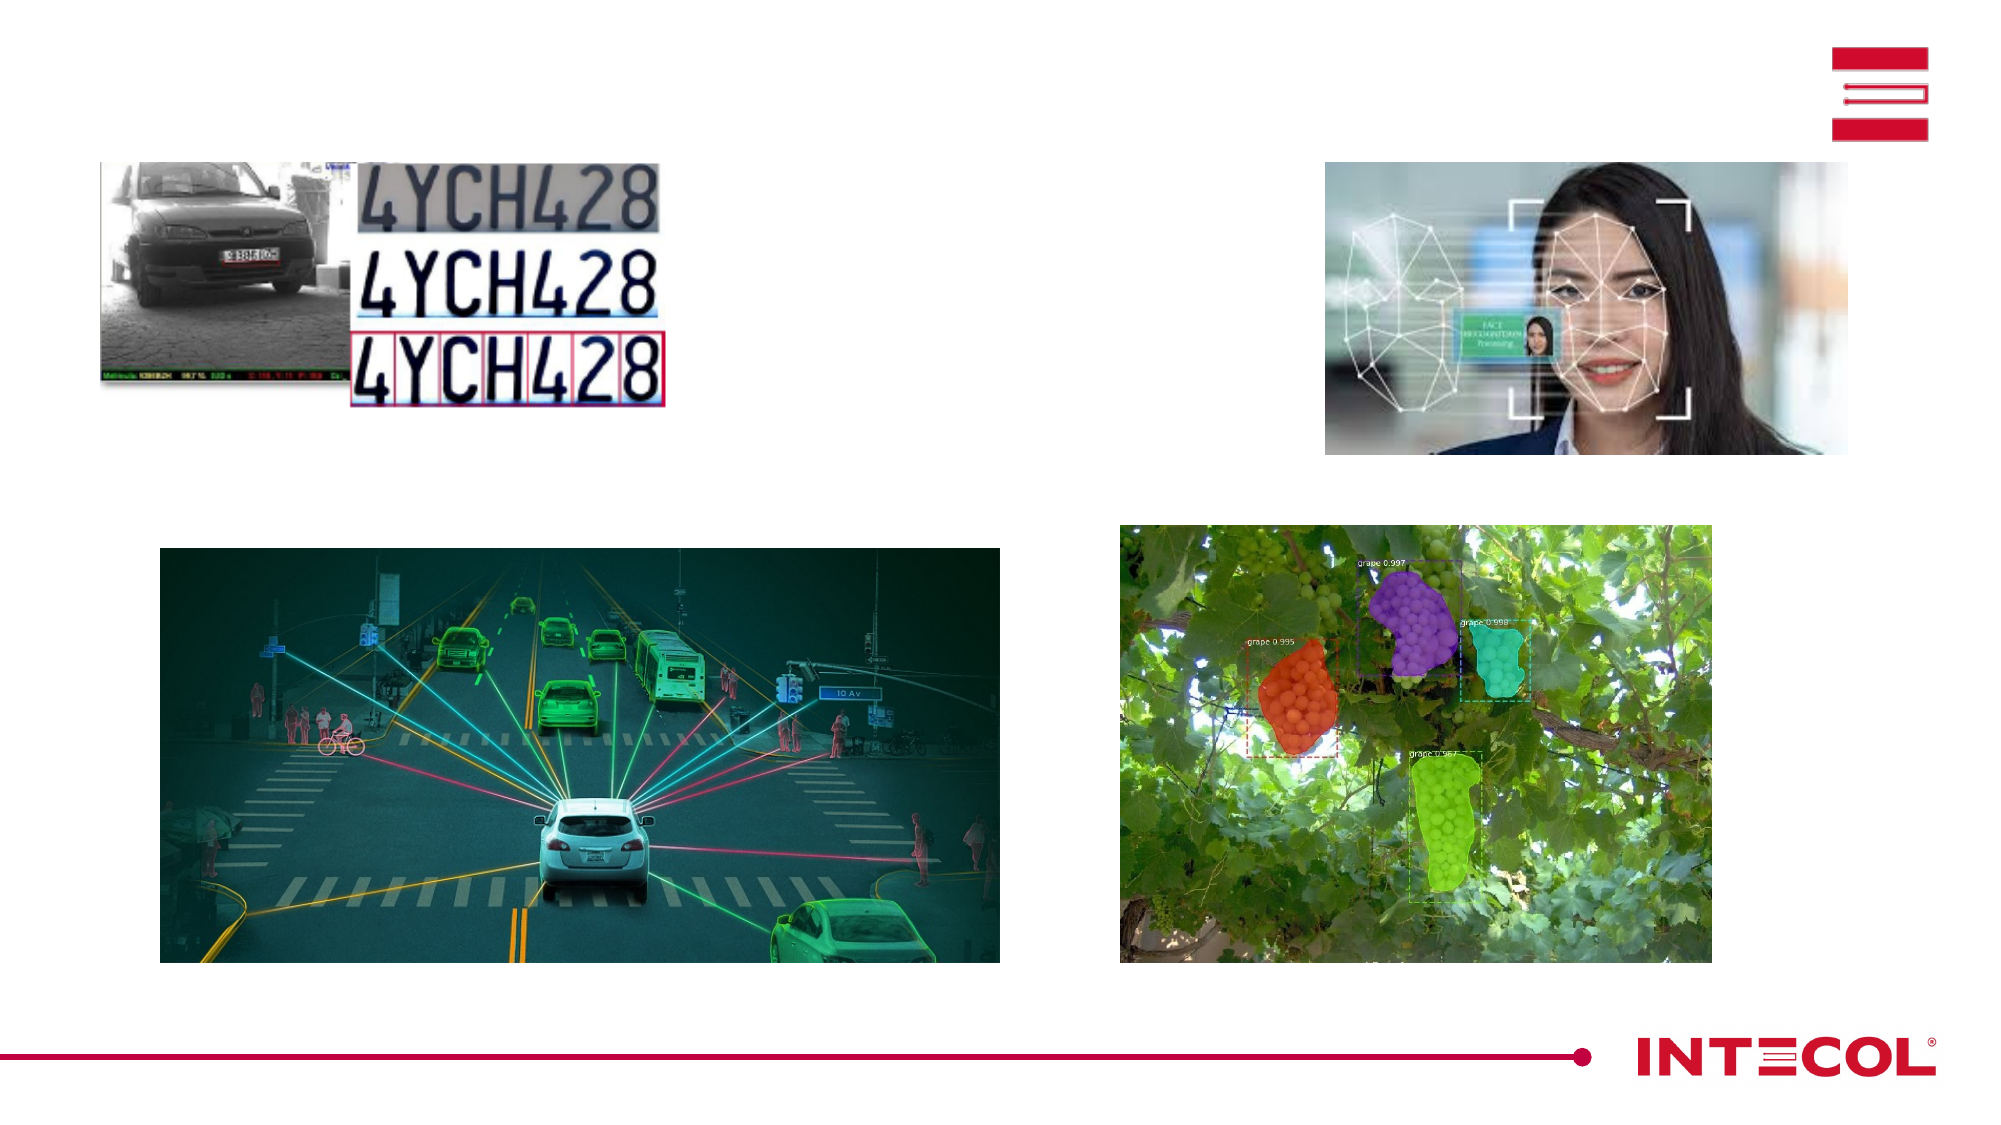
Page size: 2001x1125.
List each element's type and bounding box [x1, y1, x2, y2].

picture [160, 548, 1001, 963]
picture [100, 162, 683, 419]
picture [1325, 0, 1974, 455]
picture [1631, 1024, 1945, 1090]
picture [1120, 525, 1712, 963]
